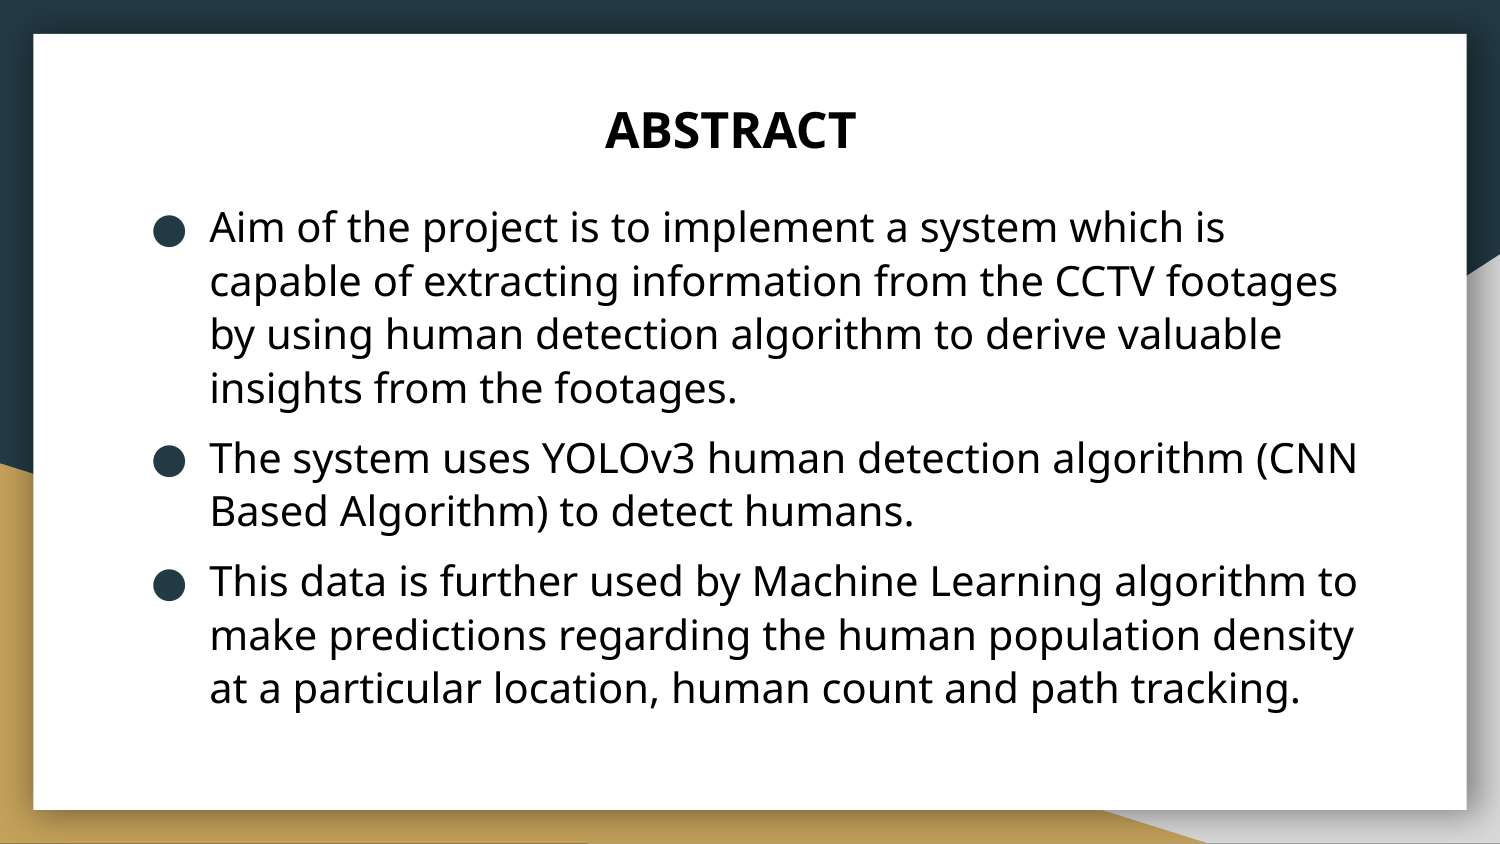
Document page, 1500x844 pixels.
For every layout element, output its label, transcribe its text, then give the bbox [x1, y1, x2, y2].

list Aim of the project is to implement a system which is capable of extracting information from the CCTV footages by using human detection algorithm to derive valuable insights from the footages. The system uses YOLOv3 human detection algorithm (CNN Based Algorithm) to detect humans. This data is further used by Machine Learning algorithm to make predictions regarding the human population density at a particular location, human count and path tracking. [119, 182, 1381, 745]
title ABSTRACT [590, 74, 910, 162]
